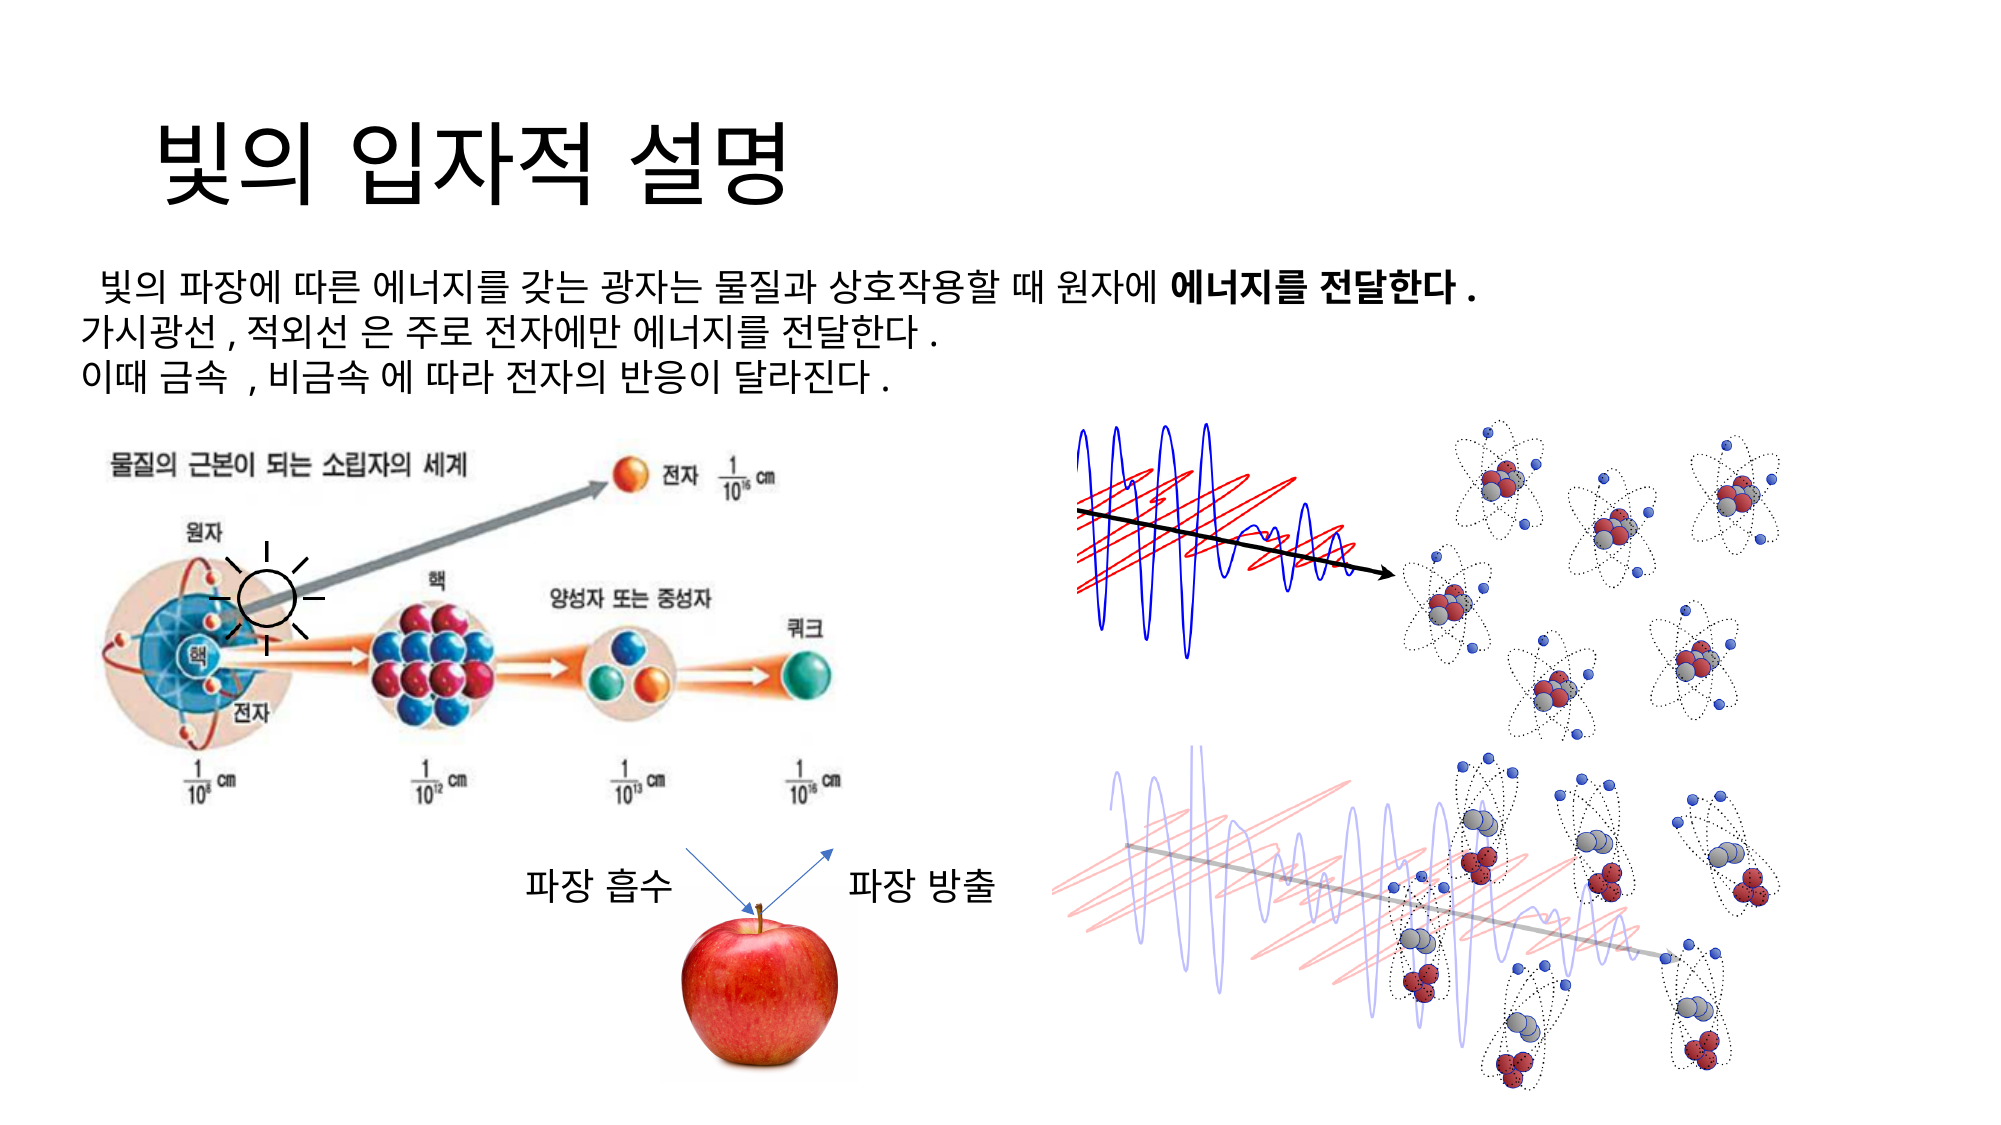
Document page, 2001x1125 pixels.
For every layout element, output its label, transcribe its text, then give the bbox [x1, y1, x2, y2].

picture [660, 885, 858, 1083]
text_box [758, 848, 834, 916]
title 빛의 입자적 설명 [137, 59, 1863, 278]
picture [1052, 411, 1783, 1095]
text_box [686, 848, 755, 916]
text_box 파장 흡수 [510, 855, 686, 916]
text_box 파장 방출 [834, 855, 1034, 916]
picture [90, 436, 901, 832]
text_box 빛의 파장에 따른 에너지를 갖는 광자는 물질과 상호작용할 때 원자에 에너지를 전달한다. 가시광선,적외선 은 주로 전자에만 에너지를 전달한다. 이때 금속 ,비금속 에 따라 전자의 반응이 달라진다. [65, 256, 1845, 407]
